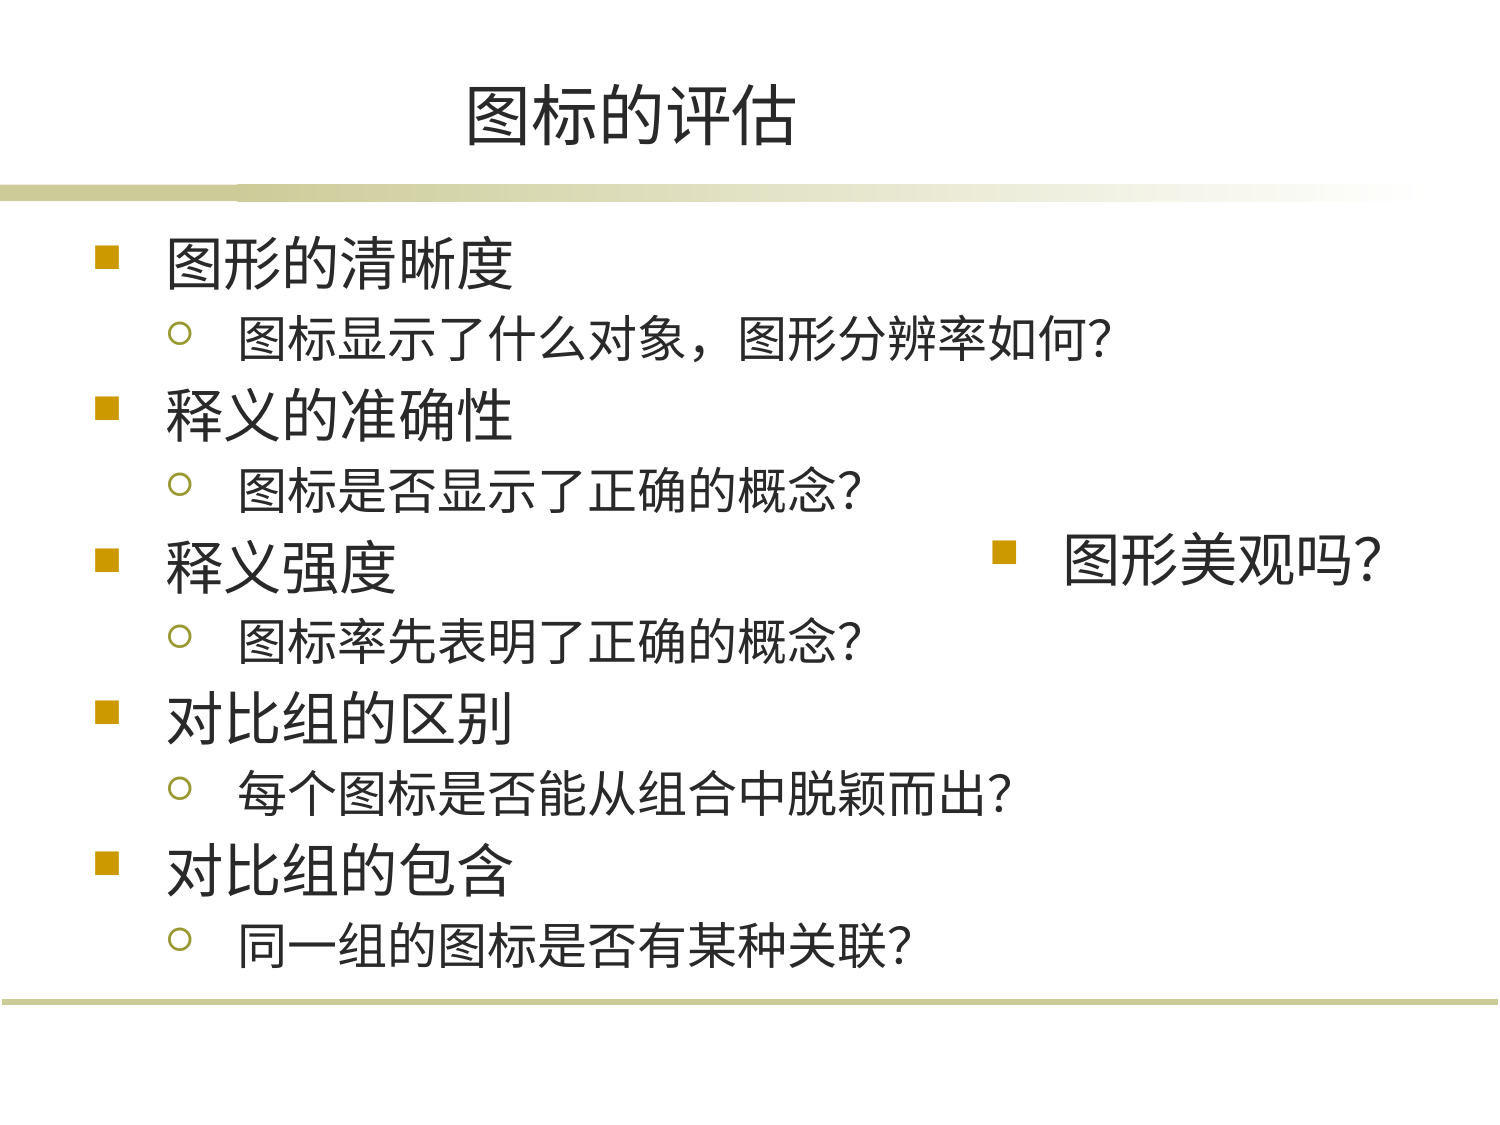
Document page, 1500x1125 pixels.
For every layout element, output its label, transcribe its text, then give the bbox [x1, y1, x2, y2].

picture [2, 999, 1498, 1005]
list 图形的清晰度 图标显示了什么对象，图形分辨率如何？ 释义的准确性 图标是否显示了正确的概念？ 释义强度 图标率先表明了正确的概念？ 对比组的区别 每个图标是否能从组合中脱颖而出？ 对比组的包含 同一组的图标是否有某种关联？ [76, 219, 1413, 1000]
title 图标的评估 [170, 66, 1093, 162]
text_box 图形美观吗？ [974, 515, 1465, 646]
